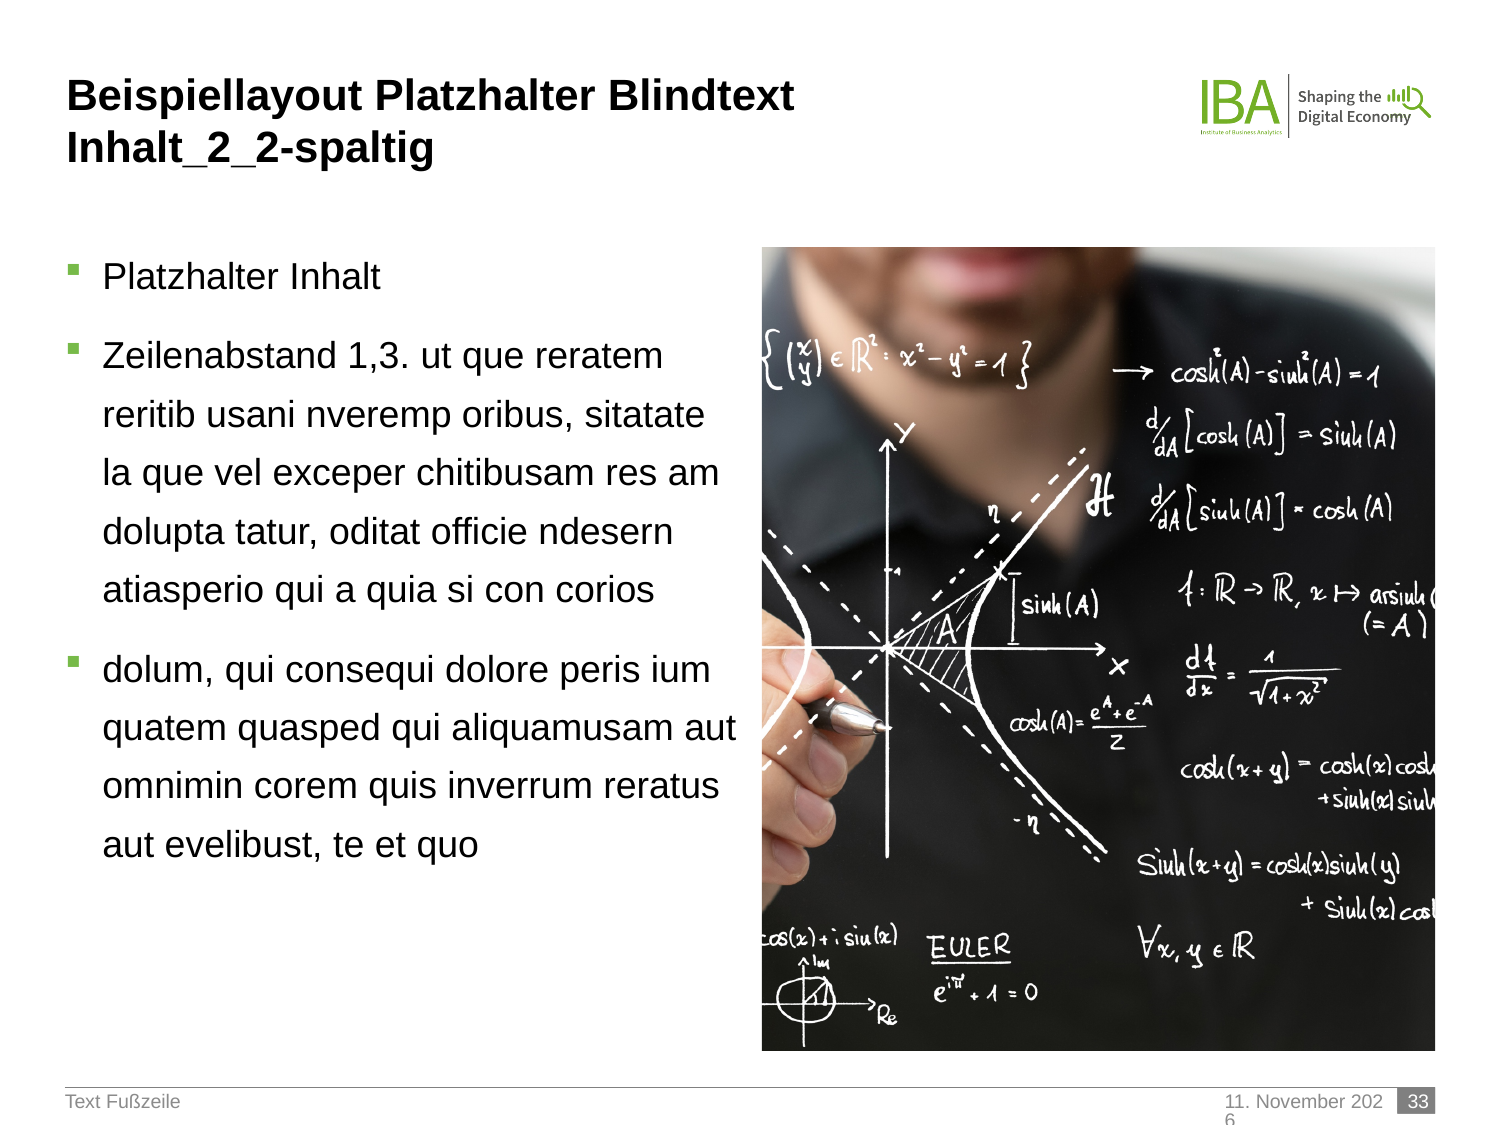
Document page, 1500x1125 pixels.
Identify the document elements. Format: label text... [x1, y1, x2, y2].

footer Text Fußzeile [64, 1088, 1039, 1125]
picture [1193, 69, 1439, 143]
title Beispiellayout Platzhalter Blindtext Inhalt_2_2-spaltig [66, 66, 1163, 200]
slide_number 33 [1374, 1088, 1429, 1125]
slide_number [1224, 1088, 1374, 1125]
list Platzhalter Inhalt Zeilenabstand 1,3. ut que reratem reritib usani nveremp oribus, sitatate la que vel exceper chitibusam res am dolupta tatur, oditat officie ndesern atiasperio qui a quia si con corios dolum, qui consequi dolore peris ium quatem quasped qui aliquamusam aut omnimin corem quis inverrum reratus aut evelibust, te et quo [64, 247, 739, 1051]
picture [761, 247, 1436, 1051]
